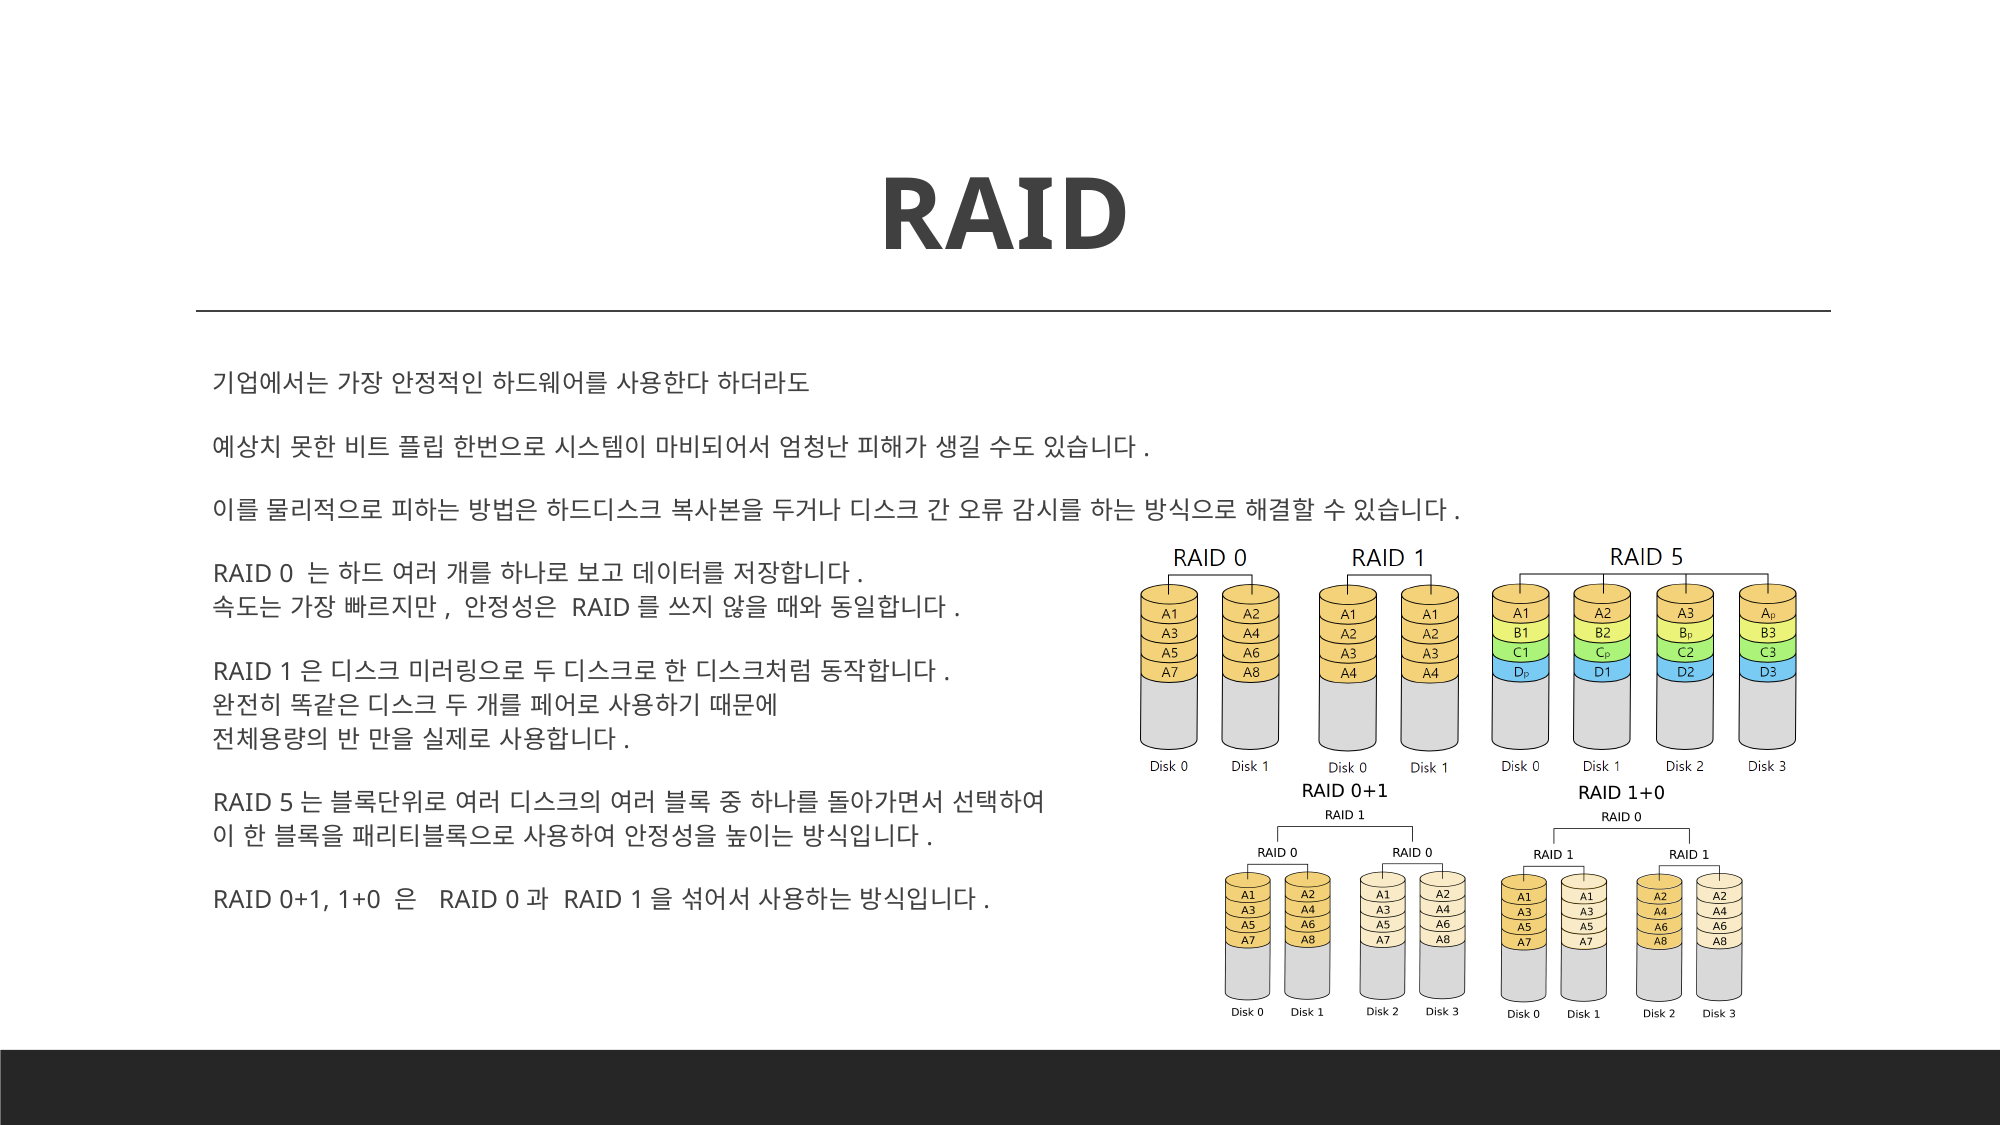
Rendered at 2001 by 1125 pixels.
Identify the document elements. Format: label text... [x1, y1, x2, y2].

picture [1134, 541, 1471, 1027]
title RAID [180, 47, 1830, 285]
list 기업에서는 가장 안정적인 하드웨어를 사용한다 하더라도 예상치 못한 비트 플립 한번으로 시스템이 마비되어서 엄청난 피해가 생길 수도 있습니다. 이를 물리적으로 피하는 방법은 하드디스크 복사본을 두거나 디스크 간 오류 감시를 하는 방식으로 해결할 수 있습니다. RAID 0 는 하드 여러 개를 하나로 보고 데이터를 저장합니다. 속도는 가장 빠르지만, 안정성은 RAID를 쓰지 않을 때와 동일합니다. RAID 1은 디스크 미러링으로 두 디스크로 한 디스크처럼 동작합니다. 완전히 똑같은 디스크 두 개를 페어로 사용하기 때문에 전체용량의 반 만을 실제로 사용합니다. RAID 5는 블록단위로 여러 디스크의 여러 블록 중 하나를 돌아가면서 선택하여 이 한 블록을 패리티블록으로 사용하여 안정성을 높이는 방식입니다. RAID 0+1, 1+0 은 RAID 0과 RAID 1을 섞어서 사용하는 방식입니다. [180, 345, 1830, 963]
picture [1486, 541, 1802, 1029]
